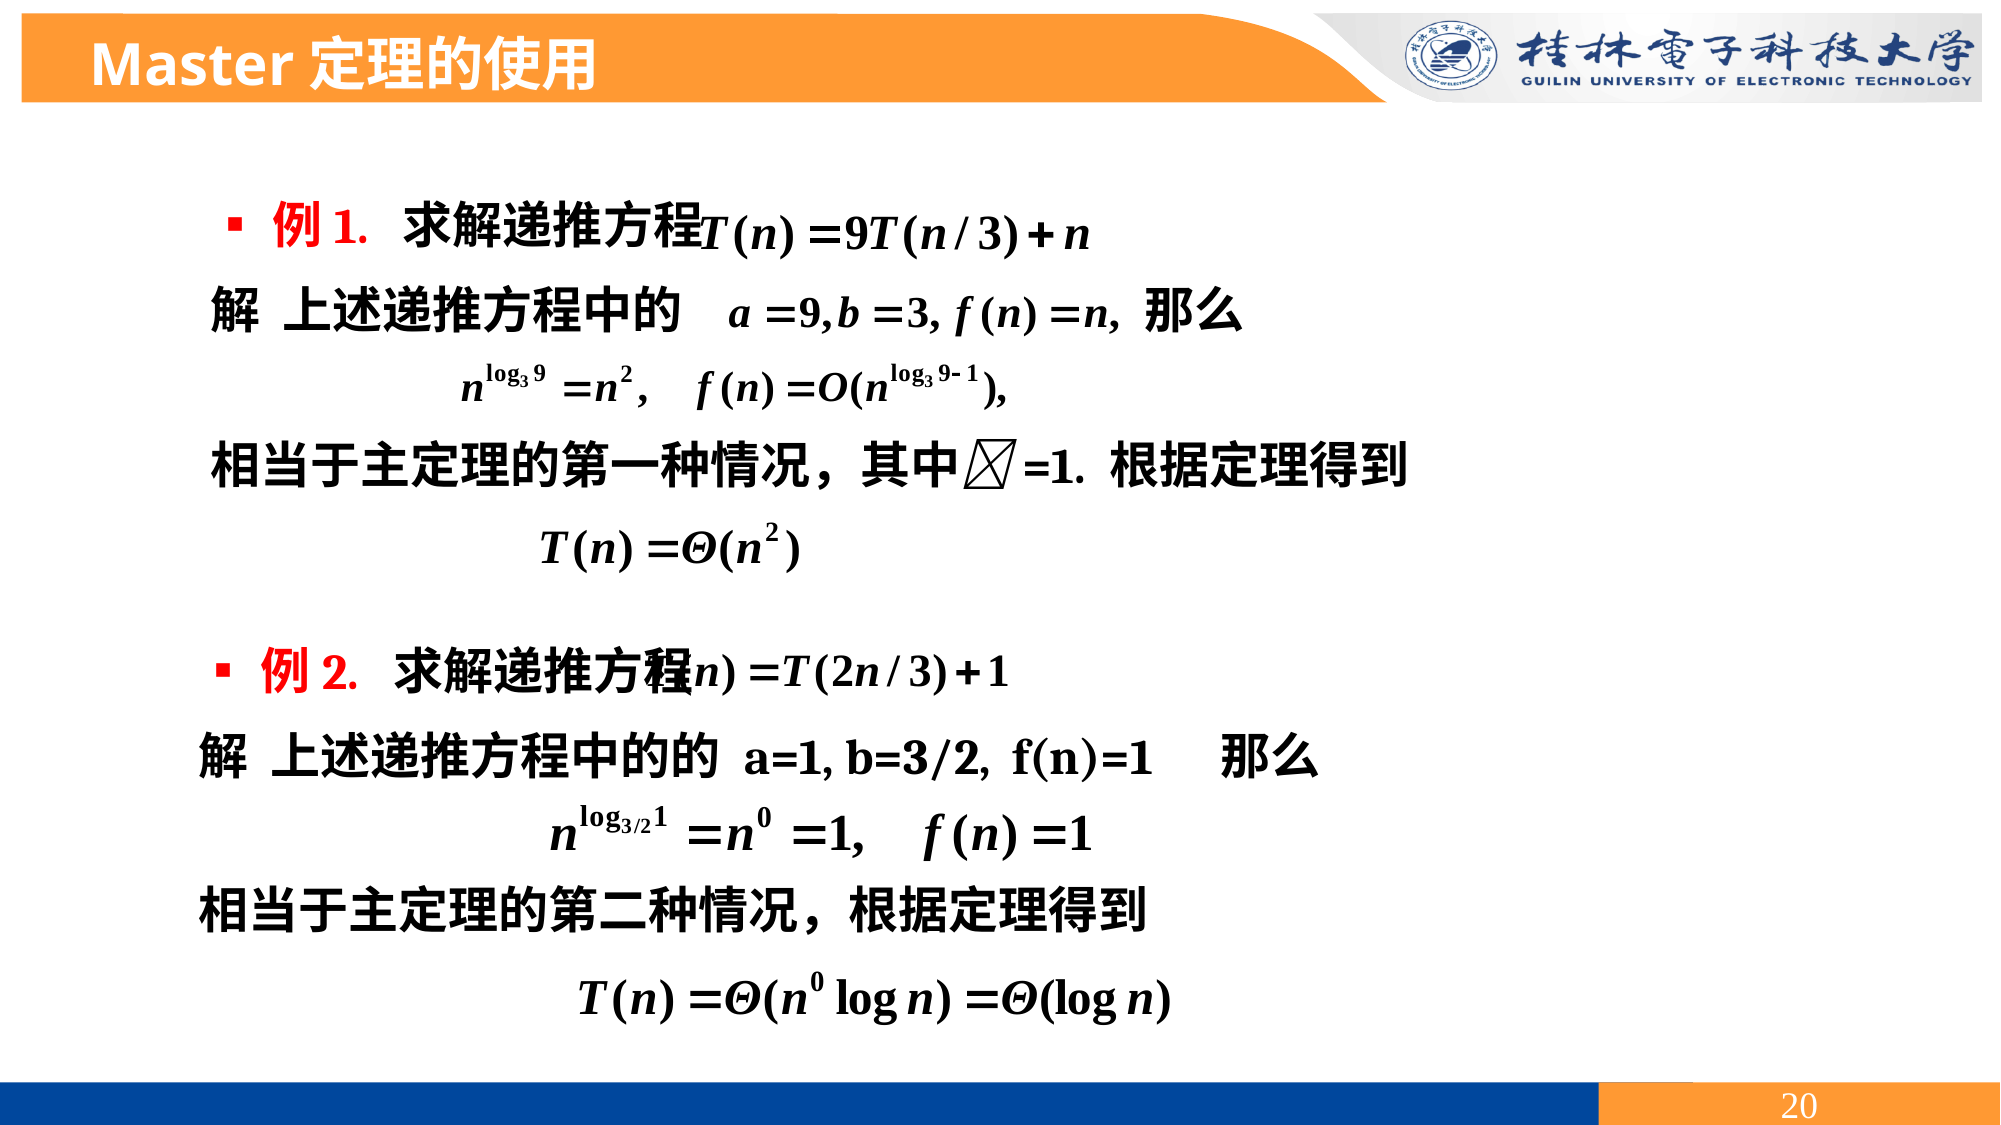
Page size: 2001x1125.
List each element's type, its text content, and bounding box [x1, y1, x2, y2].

text_box ▪例2. 求解递推方程 解 上述递推方程中的的 a=1, b=3/2, f(n)=1 那么 相当于主定理的第二种情况，根据定理得到 [183, 631, 1666, 1029]
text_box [692, 204, 1101, 270]
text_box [722, 286, 1127, 346]
picture [571, 959, 1179, 1036]
text_box Master定理的使用 [74, 19, 1101, 105]
picture [639, 643, 1016, 706]
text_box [454, 351, 1016, 420]
picture [1386, 0, 2000, 103]
picture [541, 789, 1101, 872]
text_box ▪例1. 求解递推方程 解 上述递推方程中的 那么 相当于主定理的第一种情况，其中=1. 根据定理得到 [195, 186, 1546, 583]
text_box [533, 511, 809, 583]
